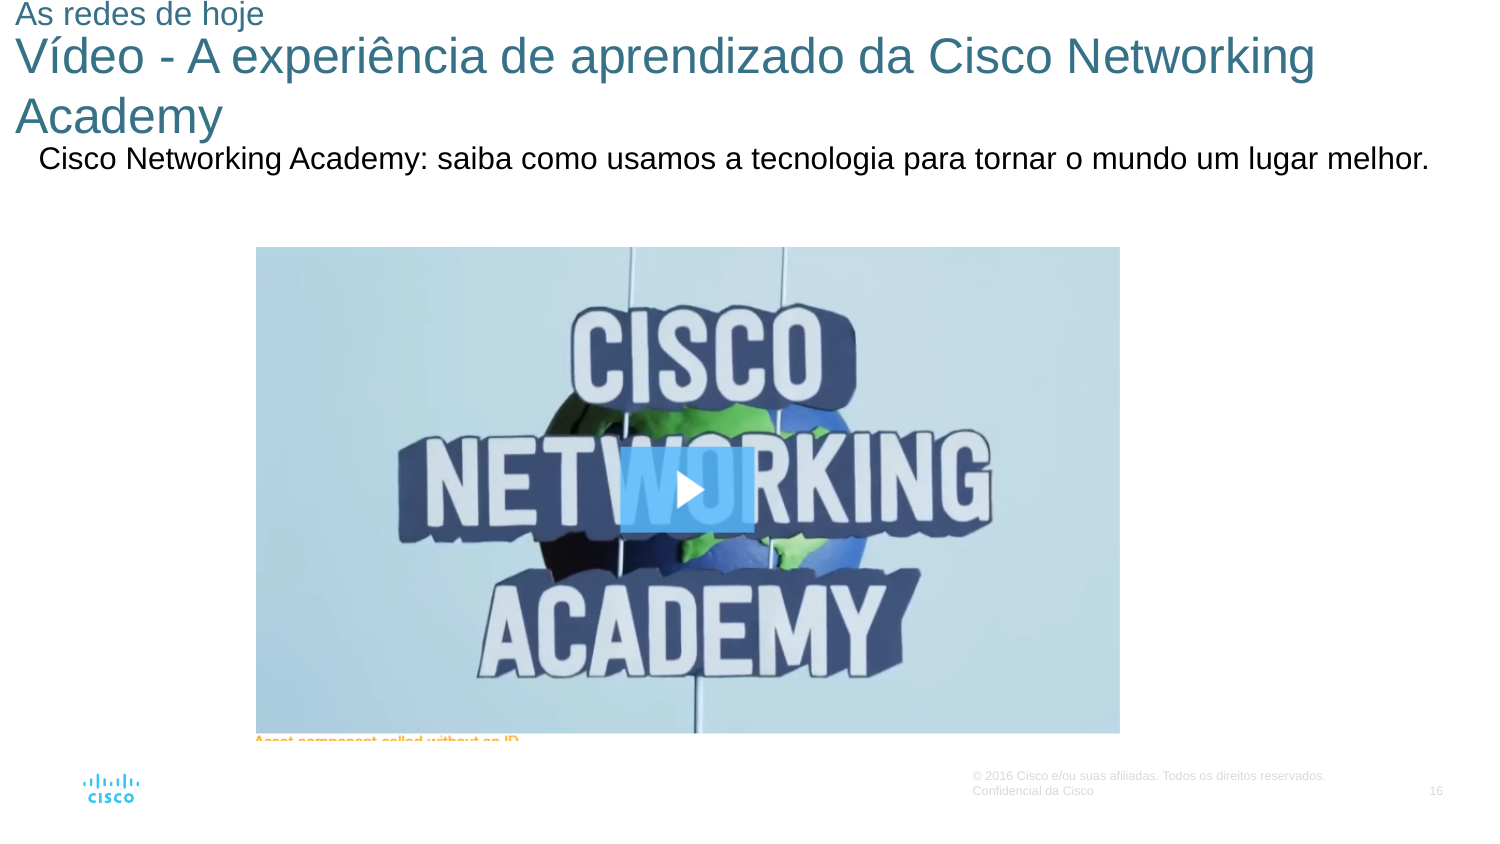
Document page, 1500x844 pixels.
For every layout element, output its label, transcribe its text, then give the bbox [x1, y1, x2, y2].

title Vídeo - A experiência de aprendizado da Cisco Networking Academy [0, 34, 1500, 132]
list Cisco Networking Academy: saiba como usamos a tecnologia para tornar o mundo um lugar melhor. [23, 131, 1476, 221]
text_box As redes de hoje [0, 0, 1500, 34]
picture [256, 247, 1121, 741]
